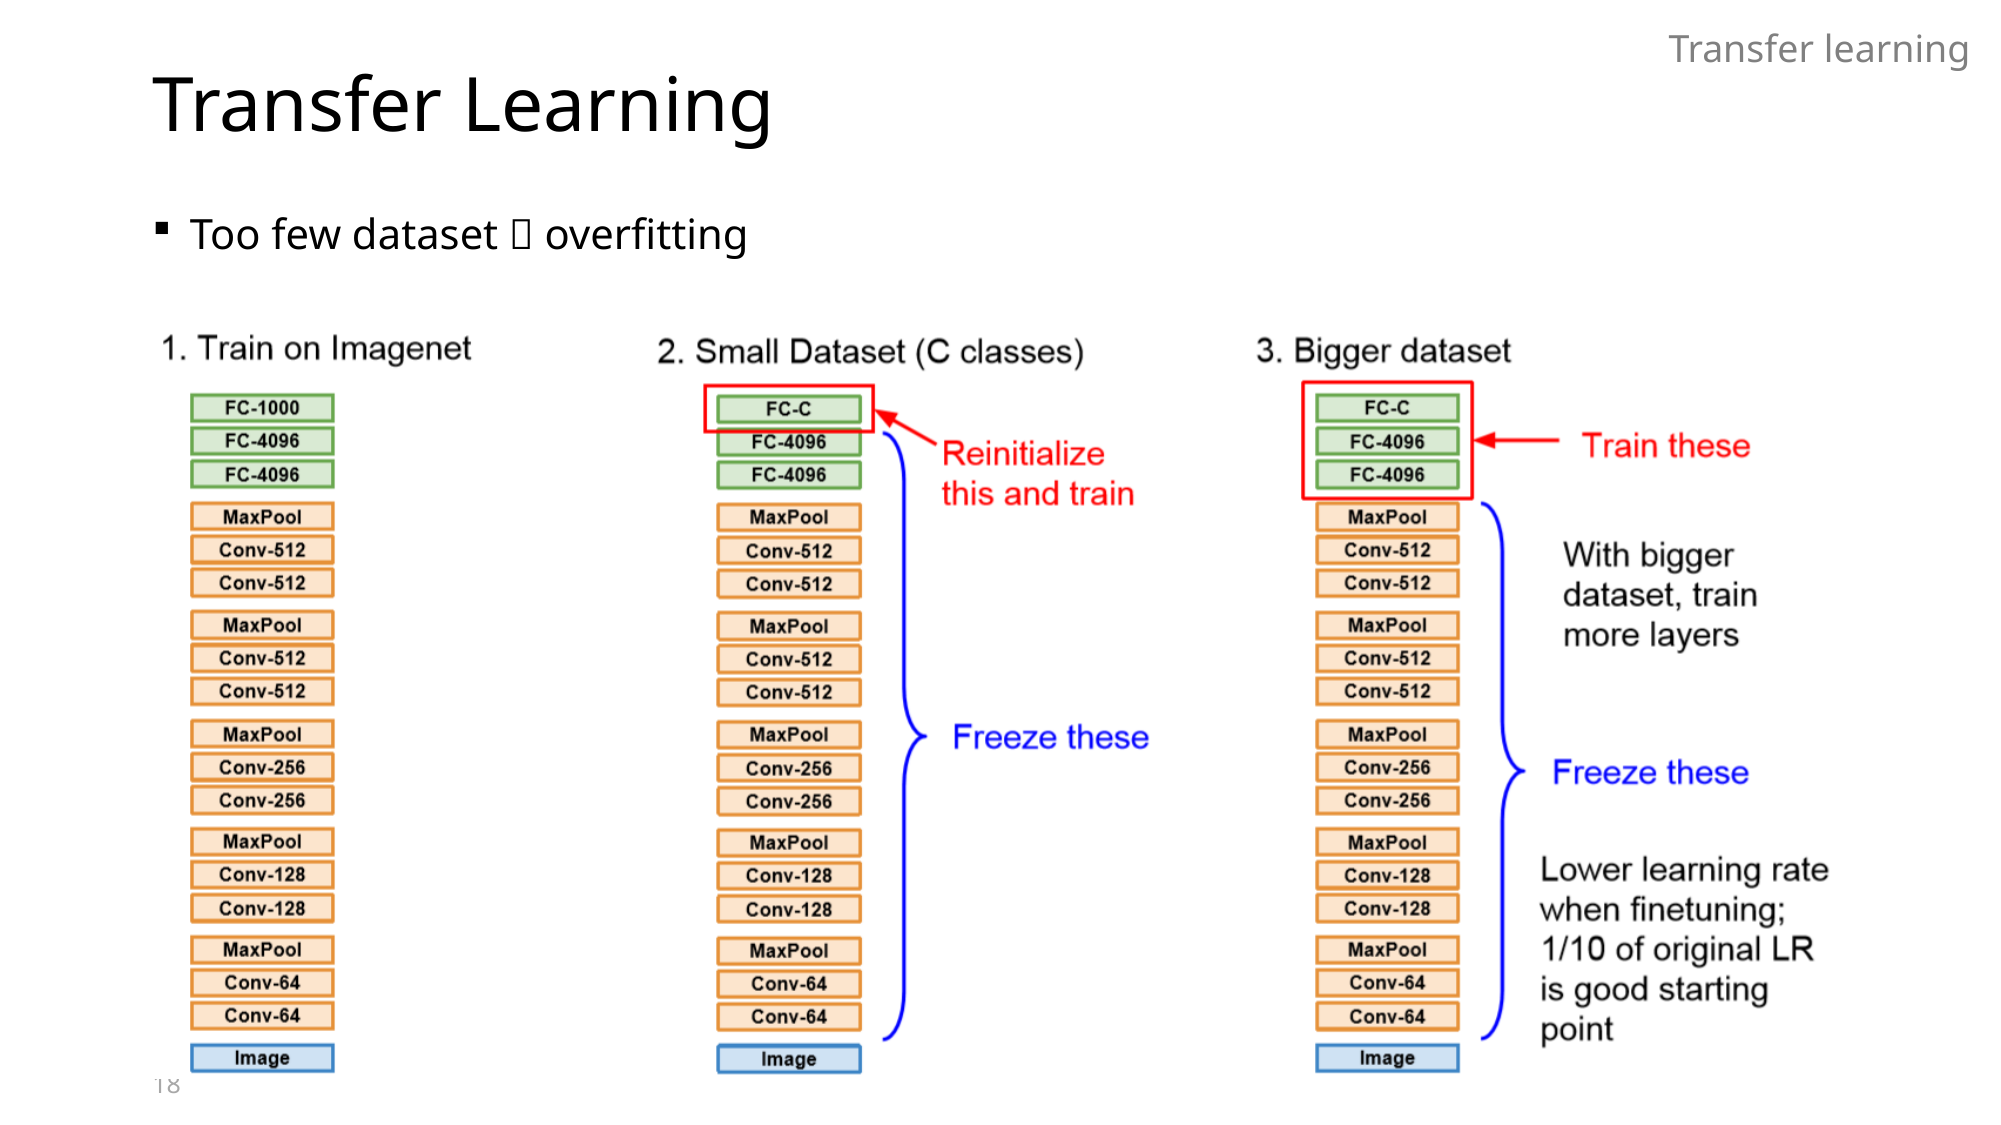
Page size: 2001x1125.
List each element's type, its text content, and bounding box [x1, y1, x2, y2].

slide_number 18 [137, 1055, 588, 1115]
list Too few dataset  overfitting [137, 206, 1863, 1043]
text_box Transfer learning [1653, 17, 1986, 77]
picture [148, 320, 1852, 1079]
title Transfer Learning [137, 69, 1863, 145]
